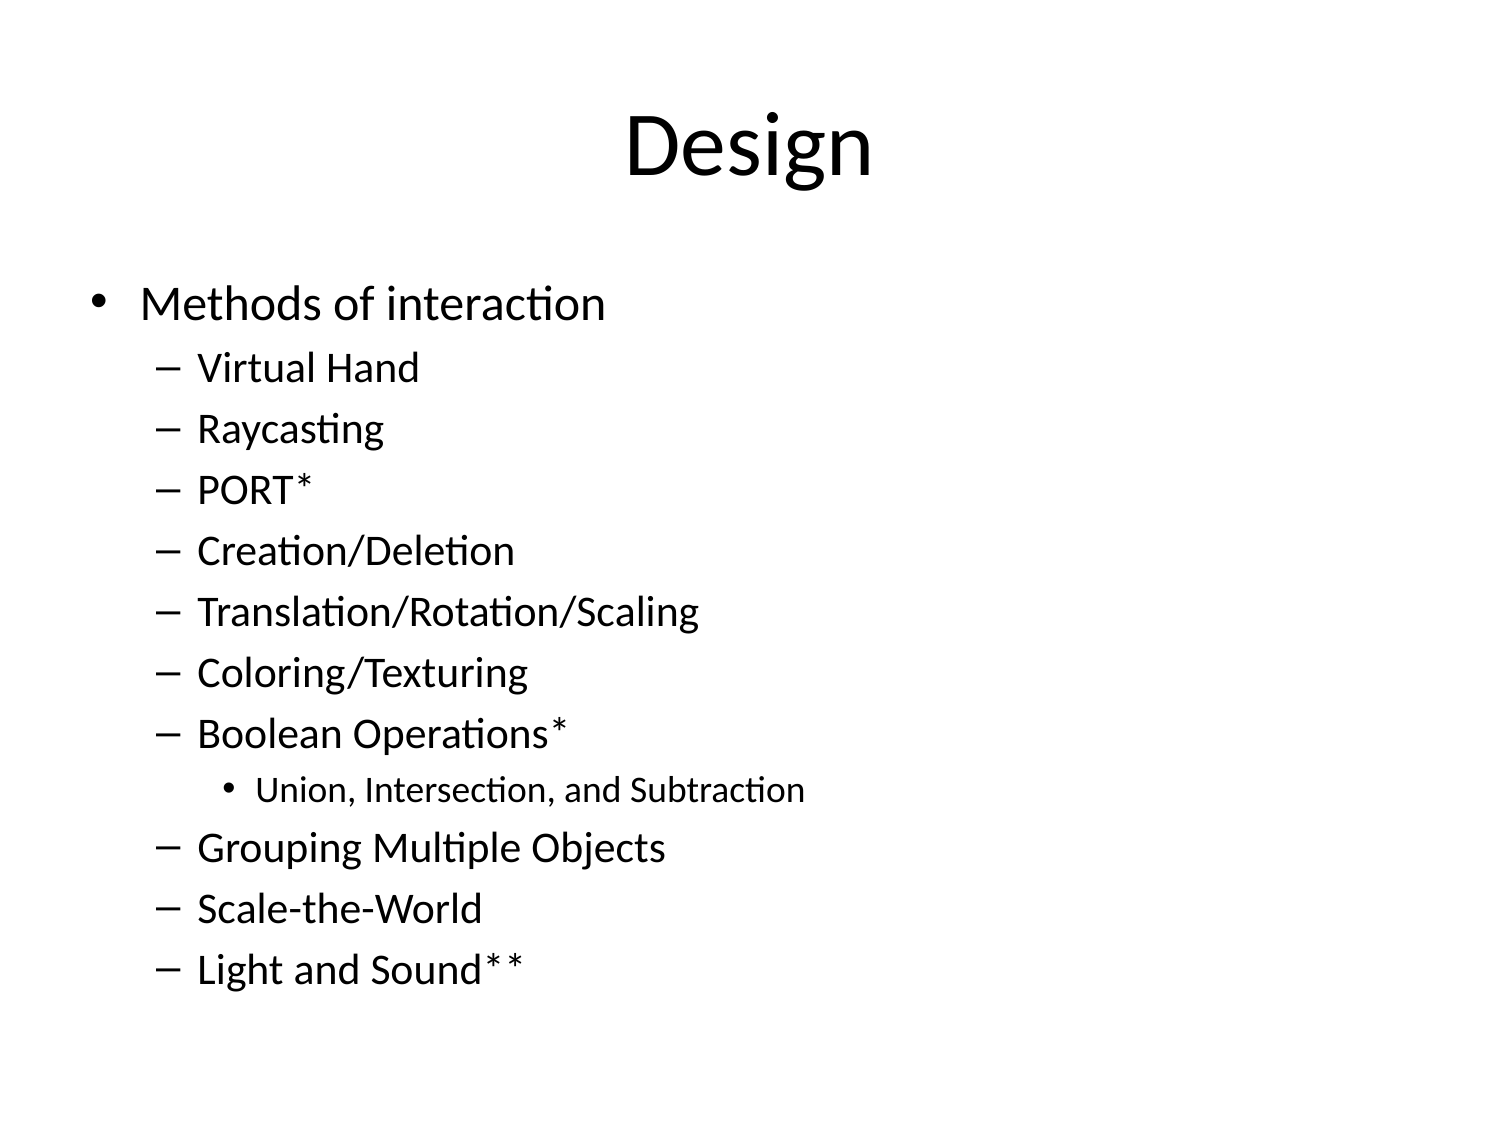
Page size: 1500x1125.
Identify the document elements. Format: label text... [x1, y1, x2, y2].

title Design [75, 45, 1425, 233]
list Methods of interaction Virtual Hand Raycasting PORT* Creation/Deletion Translation/Rotation/Scaling Coloring/Texturing Boolean Operations* Union, Intersection, and Subtraction Grouping Multiple Objects Scale-the-World Light and Sound** [75, 262, 1425, 1005]
